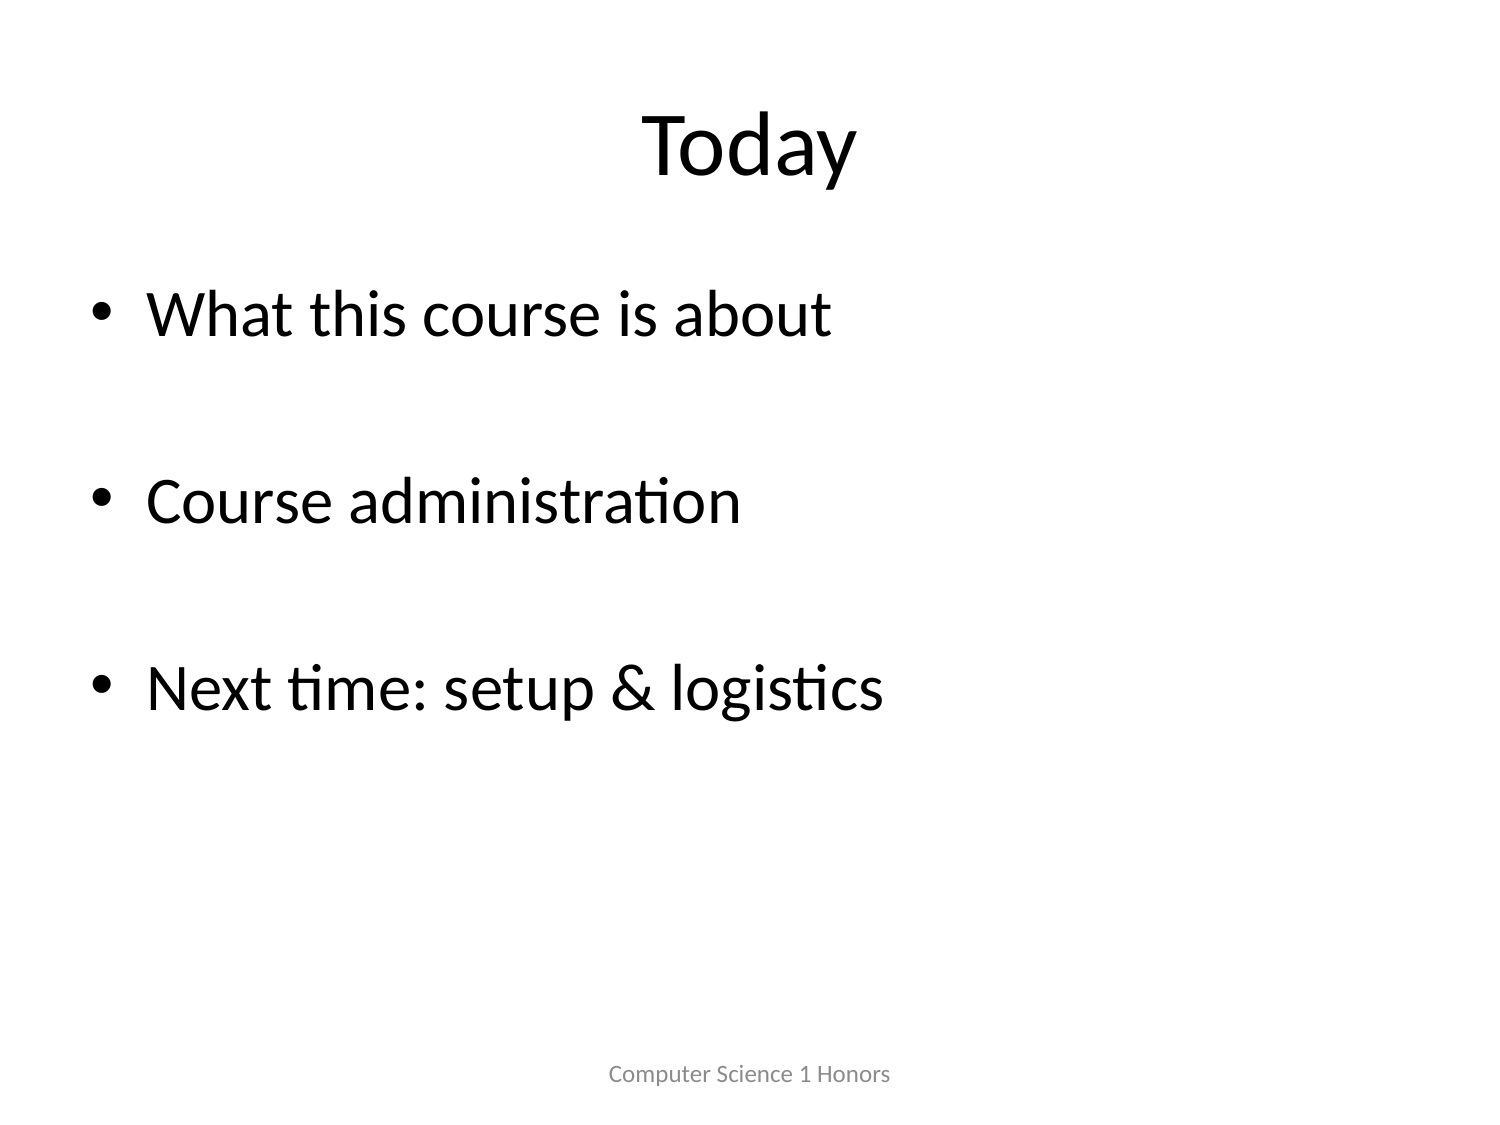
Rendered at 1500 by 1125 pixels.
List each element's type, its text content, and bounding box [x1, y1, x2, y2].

title Today [75, 45, 1425, 233]
list What this course is about Course administration Next time: setup & logistics [75, 262, 1425, 1005]
footer Computer Science 1 Honors [512, 1042, 988, 1103]
